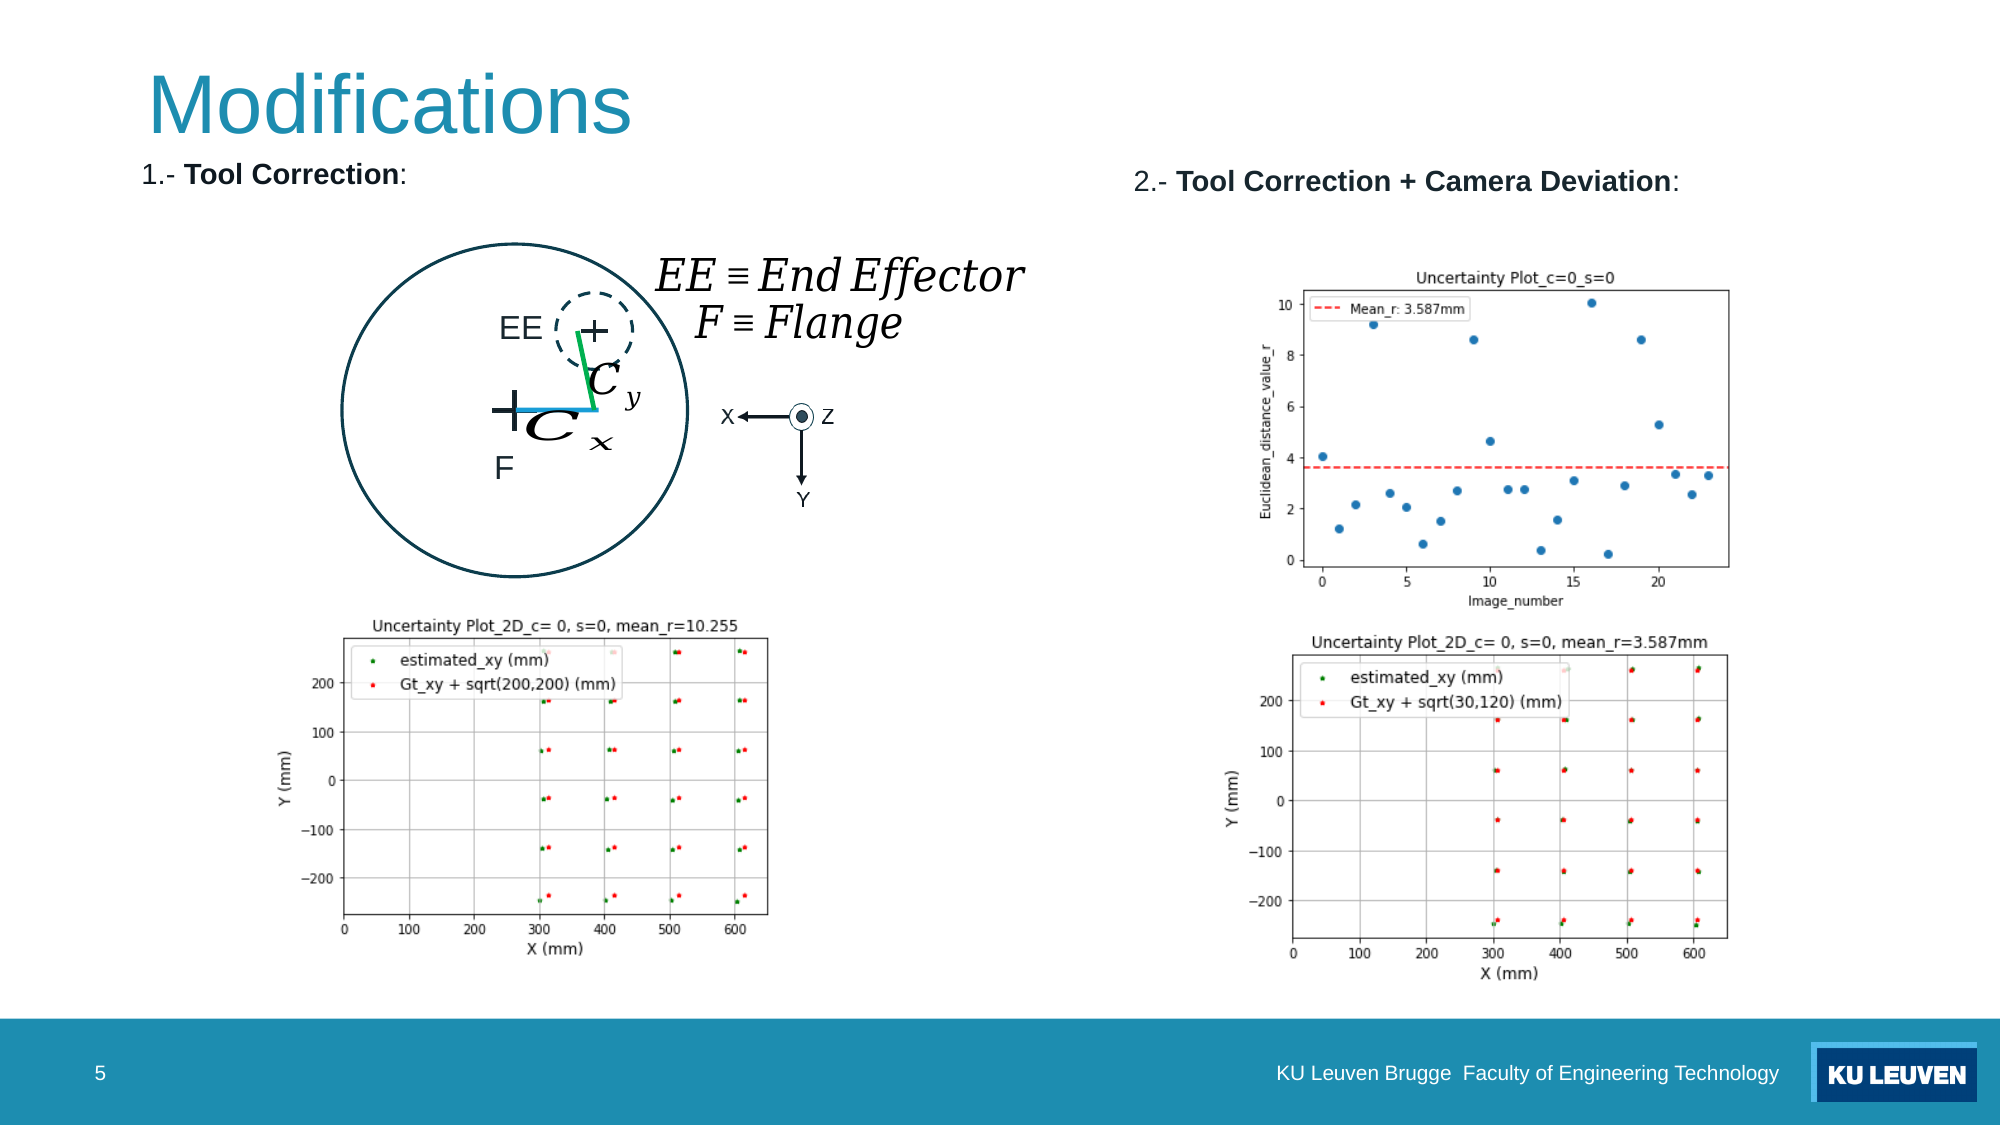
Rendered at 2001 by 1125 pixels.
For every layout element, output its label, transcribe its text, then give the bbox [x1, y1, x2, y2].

title Modifications [147, 5, 1959, 195]
text_box [340, 242, 689, 578]
picture [1250, 262, 1736, 616]
picture [1217, 626, 1736, 991]
text_box F [479, 439, 563, 494]
text_box [585, 354, 594, 370]
slide_number 5 [94, 1018, 201, 1125]
text_box [571, 291, 634, 367]
footer KU Leuven Brugge Faculty of Engineering Technology [989, 1018, 1809, 1125]
text_box [492, 390, 517, 431]
text_box [562, 354, 582, 369]
picture [1811, 1042, 1977, 1102]
picture [705, 393, 850, 511]
picture [269, 610, 776, 966]
text_box [597, 365, 613, 371]
text_box EE [484, 299, 599, 354]
